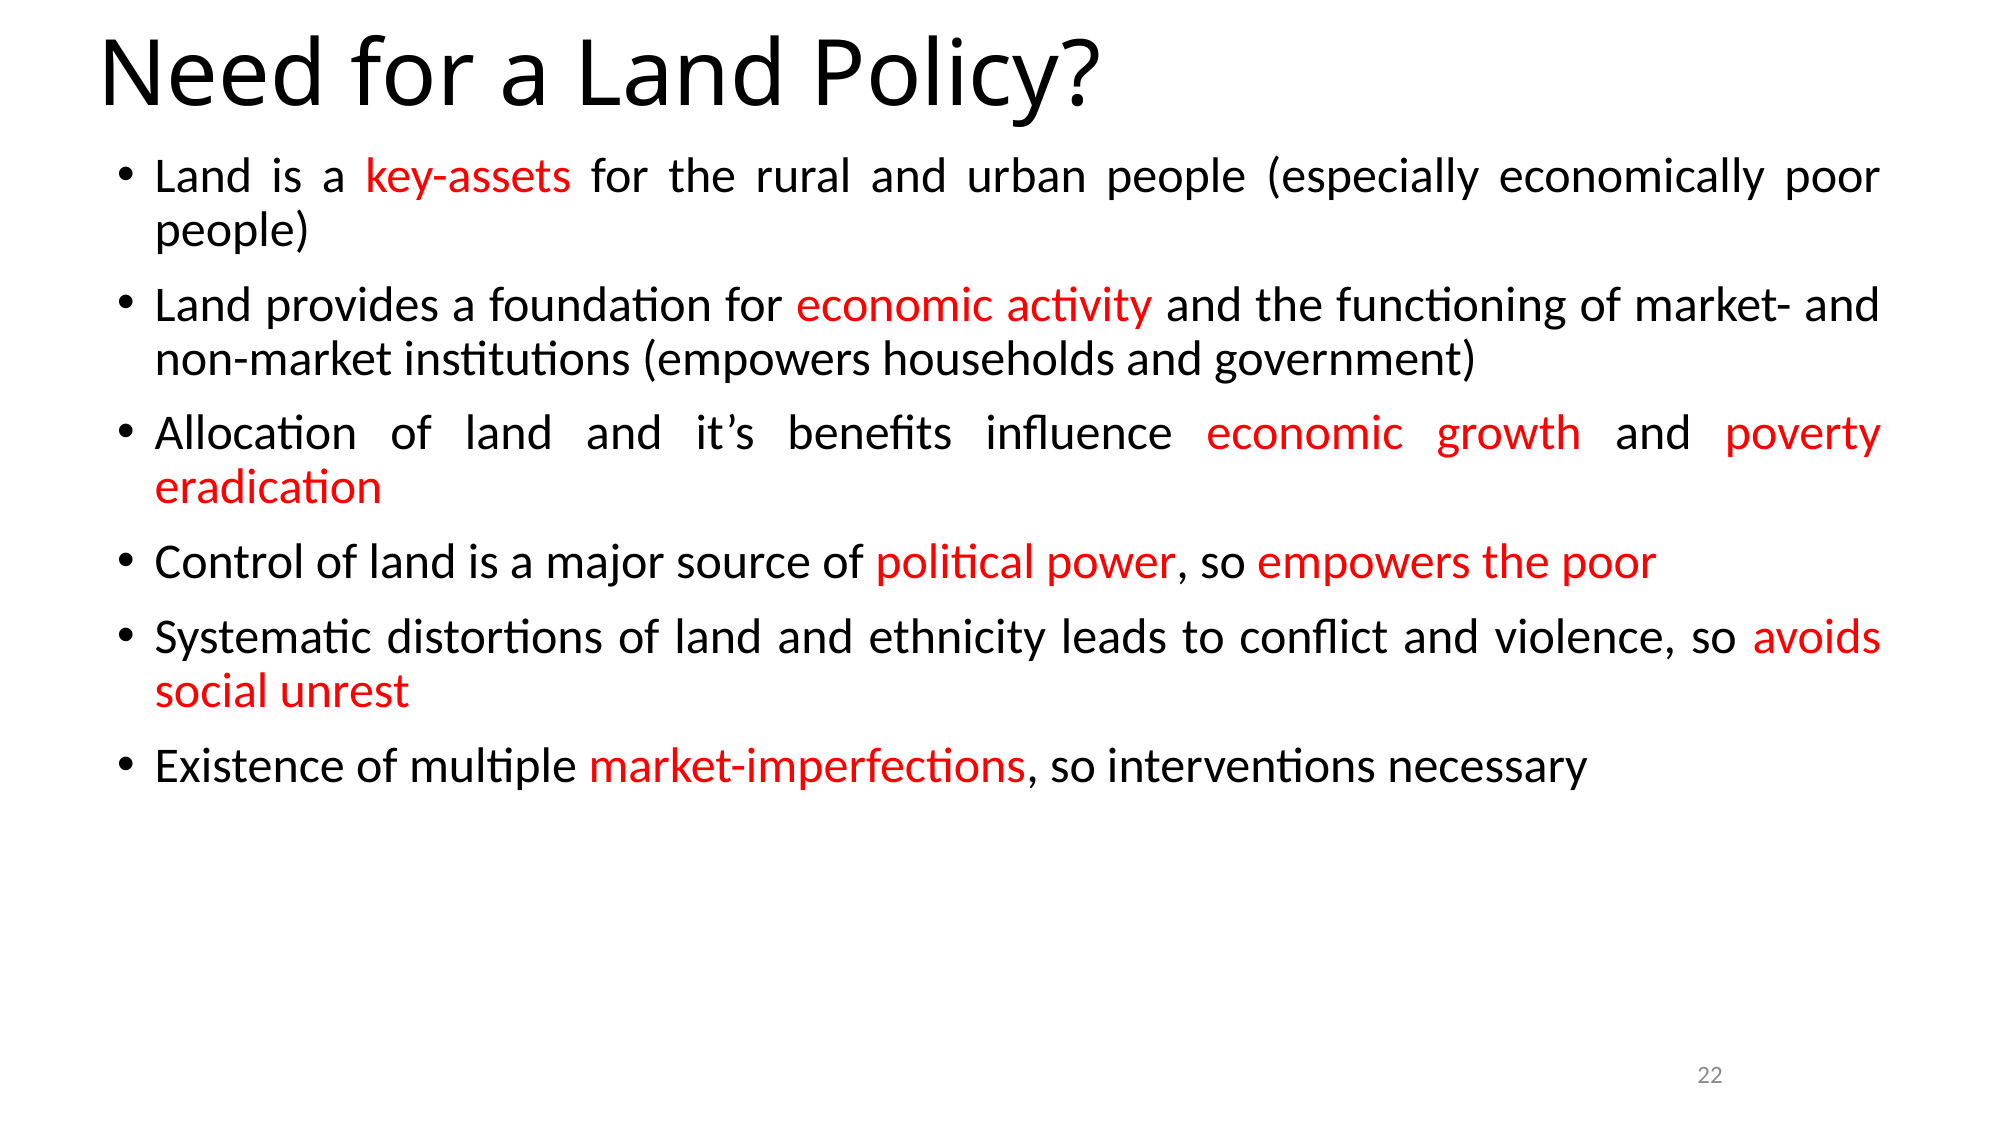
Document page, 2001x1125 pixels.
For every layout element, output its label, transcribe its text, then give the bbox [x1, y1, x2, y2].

slide_number 22 [1662, 1034, 1738, 1113]
title Need for a Land Policy? [82, 16, 1808, 136]
list Land is a key-assets for the rural and urban people (especially economically poor people) Land provides a foundation for economic activity and the functioning of market- and non-market institutions (empowers households and government) Allocation of land and it’s benefits influence economic growth and poverty eradication Control of land is a major source of political power, so empowers the poor Systematic distortions of land and ethnicity leads to conflict and violence, so avoids social unrest Existence of multiple market-imperfections, so interventions necessary [102, 141, 1897, 1017]
